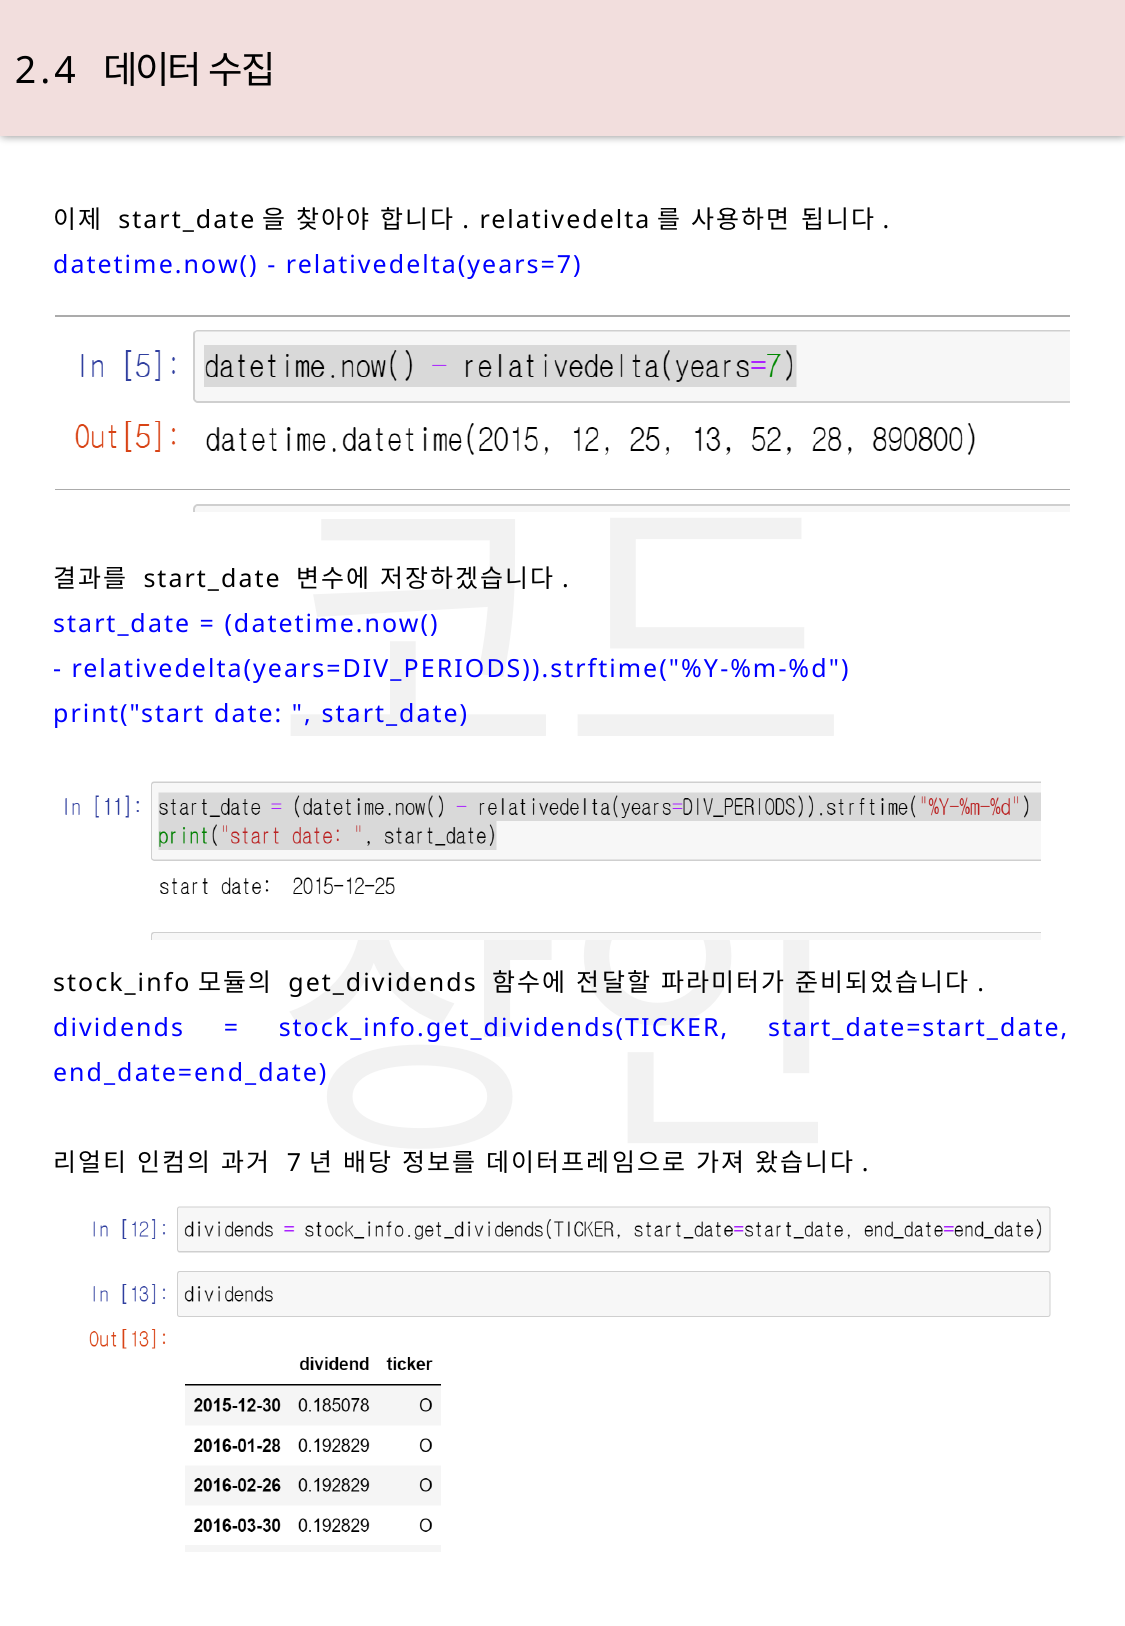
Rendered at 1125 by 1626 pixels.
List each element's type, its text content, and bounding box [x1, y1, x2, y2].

picture [55, 309, 1070, 512]
picture [56, 771, 1041, 940]
text_box 이제 start_date을 찾아야 합니다. relativedelta를 사용하면 됩니다. datetime.now() - relativedelta(years=7) 결과를 start_date 변수에 저장하겠습니다. start_date = (datetime.now() - relativedelta(years=DIV_PERIODS)).strftime("%Y-%m-%d") print("start date: ", start_date) stock_info모듈의 get_dividends 함수에 전달할 파라미터가 준비되었습니다. dividends = stock_info.get_dividends(TICKER, start_date=start_date, end_date=end_date) 리얼티 인컴의 과거 7년 배당 정보를 데이터프레임으로 가져 왔습니다. [38, 181, 1087, 1578]
picture [61, 1192, 1058, 1552]
text_box 2.4 데이터 수집 [0, 0, 1125, 136]
